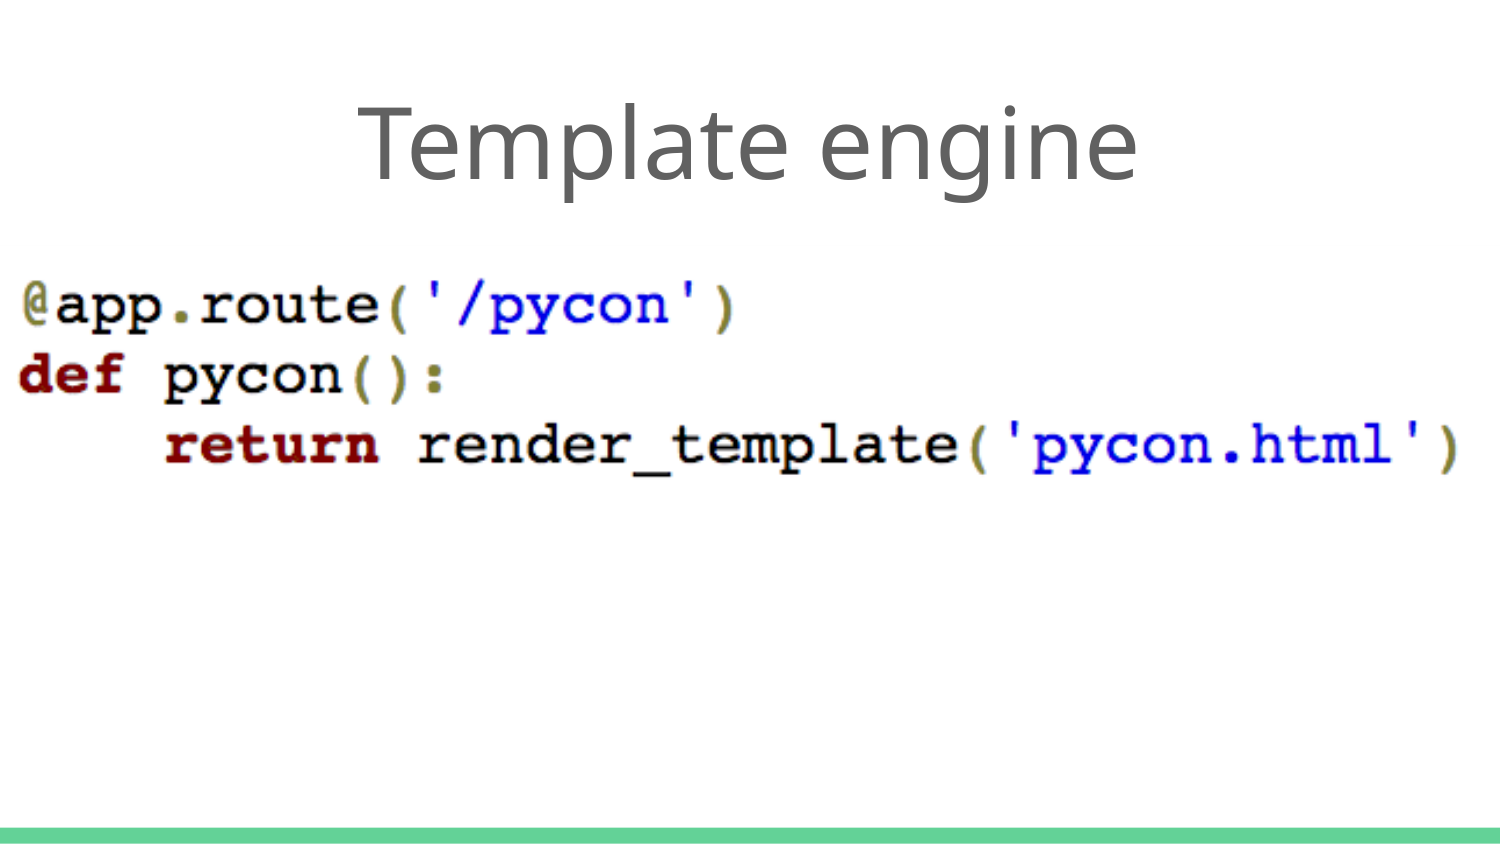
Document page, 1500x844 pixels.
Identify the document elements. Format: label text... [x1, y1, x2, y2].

picture [0, 244, 1500, 524]
text_box Template engine [169, 45, 1331, 215]
